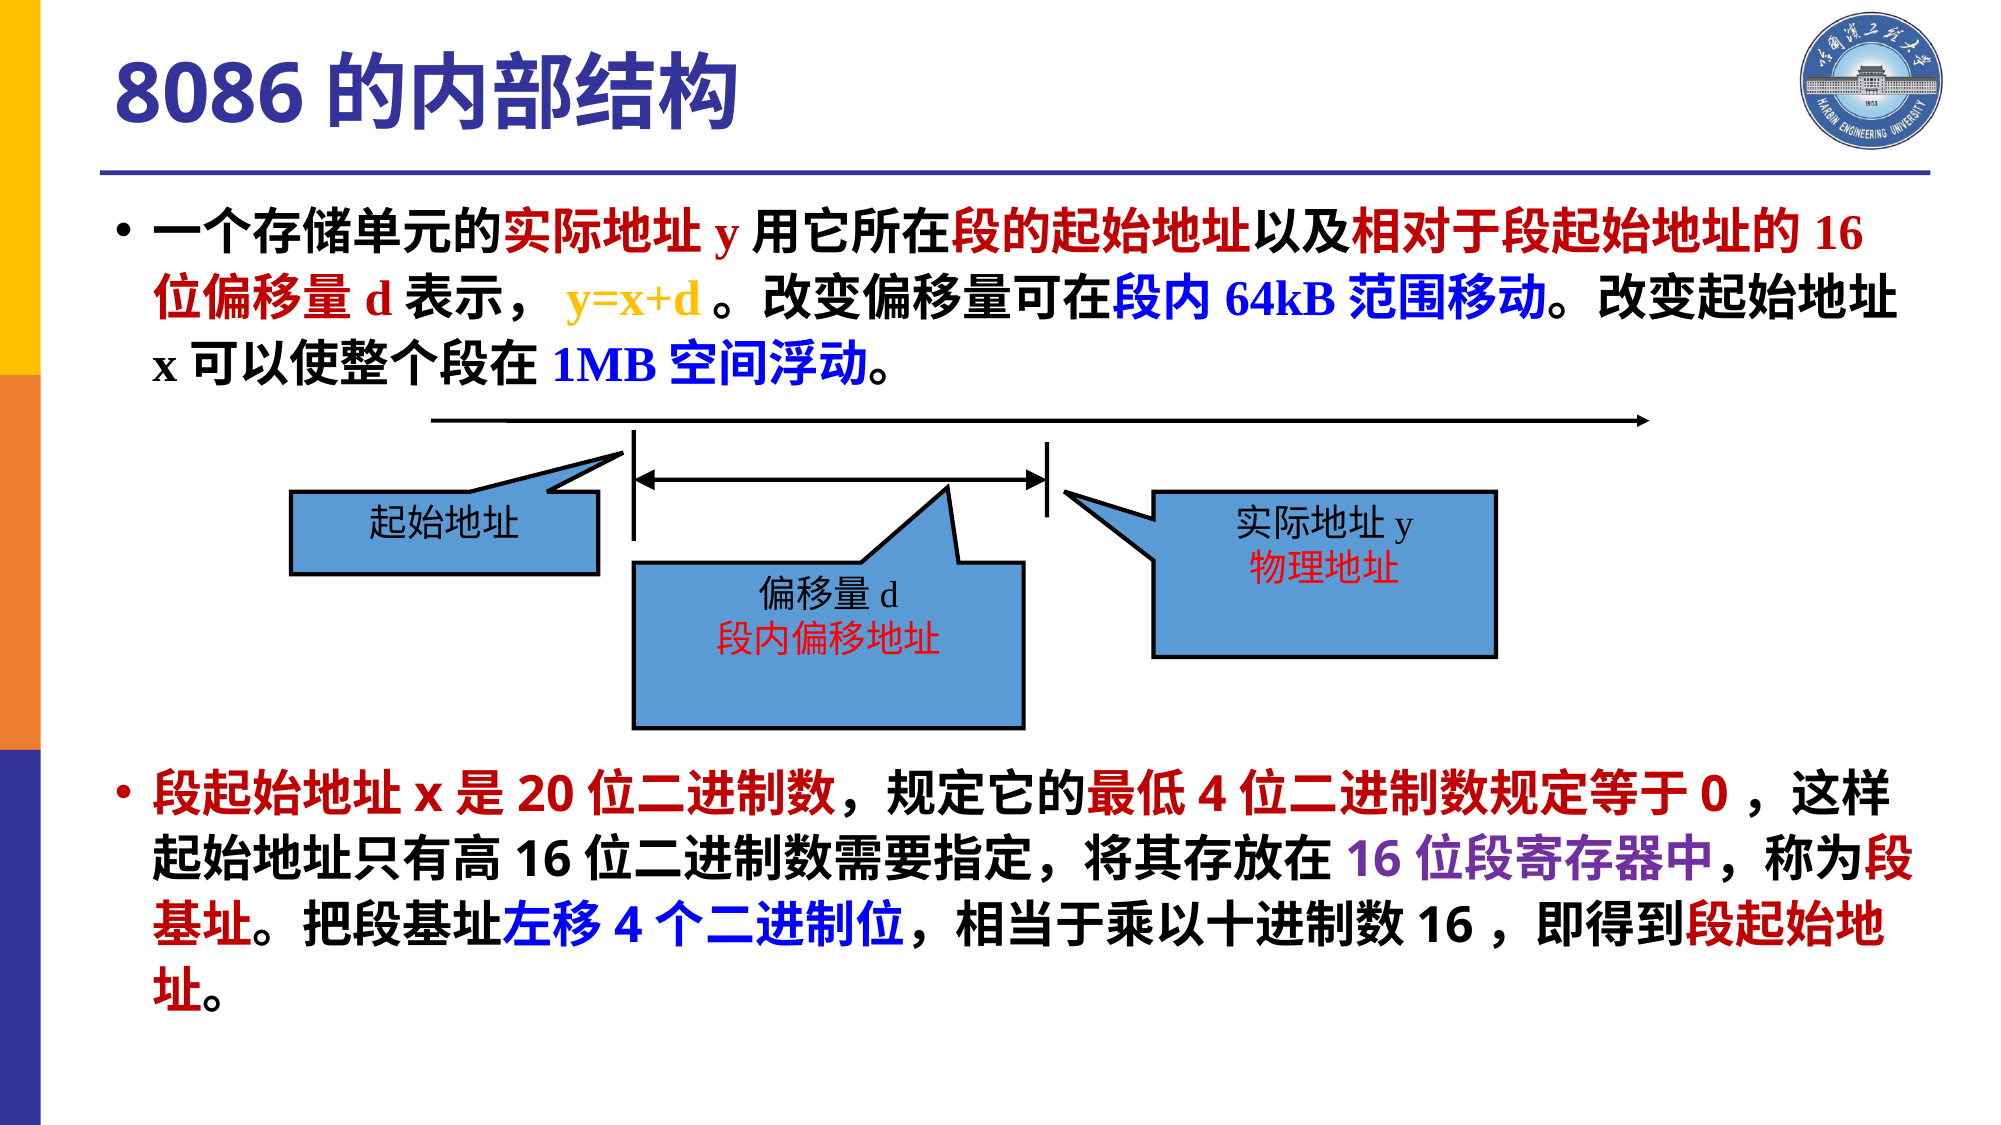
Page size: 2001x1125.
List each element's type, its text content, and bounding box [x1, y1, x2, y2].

picture [1538, 9, 1979, 165]
text_box 8086的内部结构 [99, 30, 1588, 161]
list 一个存储单元的实际地址y用它所在段的起始地址以及相对于段起始地址的16位偏移量d表示，y=x+d。改变偏移量可在段内64kB范围移动。改变起始地址x可以使整个段在1MB空间浮动。 段起始地址x是20位二进制数，规定它的最低4位二进制数规定等于0，这样起始地址只有高16位二进制数需要指定，将其存放在16位段寄存器中，称为段基址。把段基址左移4个二进制位，相当于乘以十进制数16，即得到段起始地址。 [99, 186, 1931, 996]
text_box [290, 420, 1650, 729]
